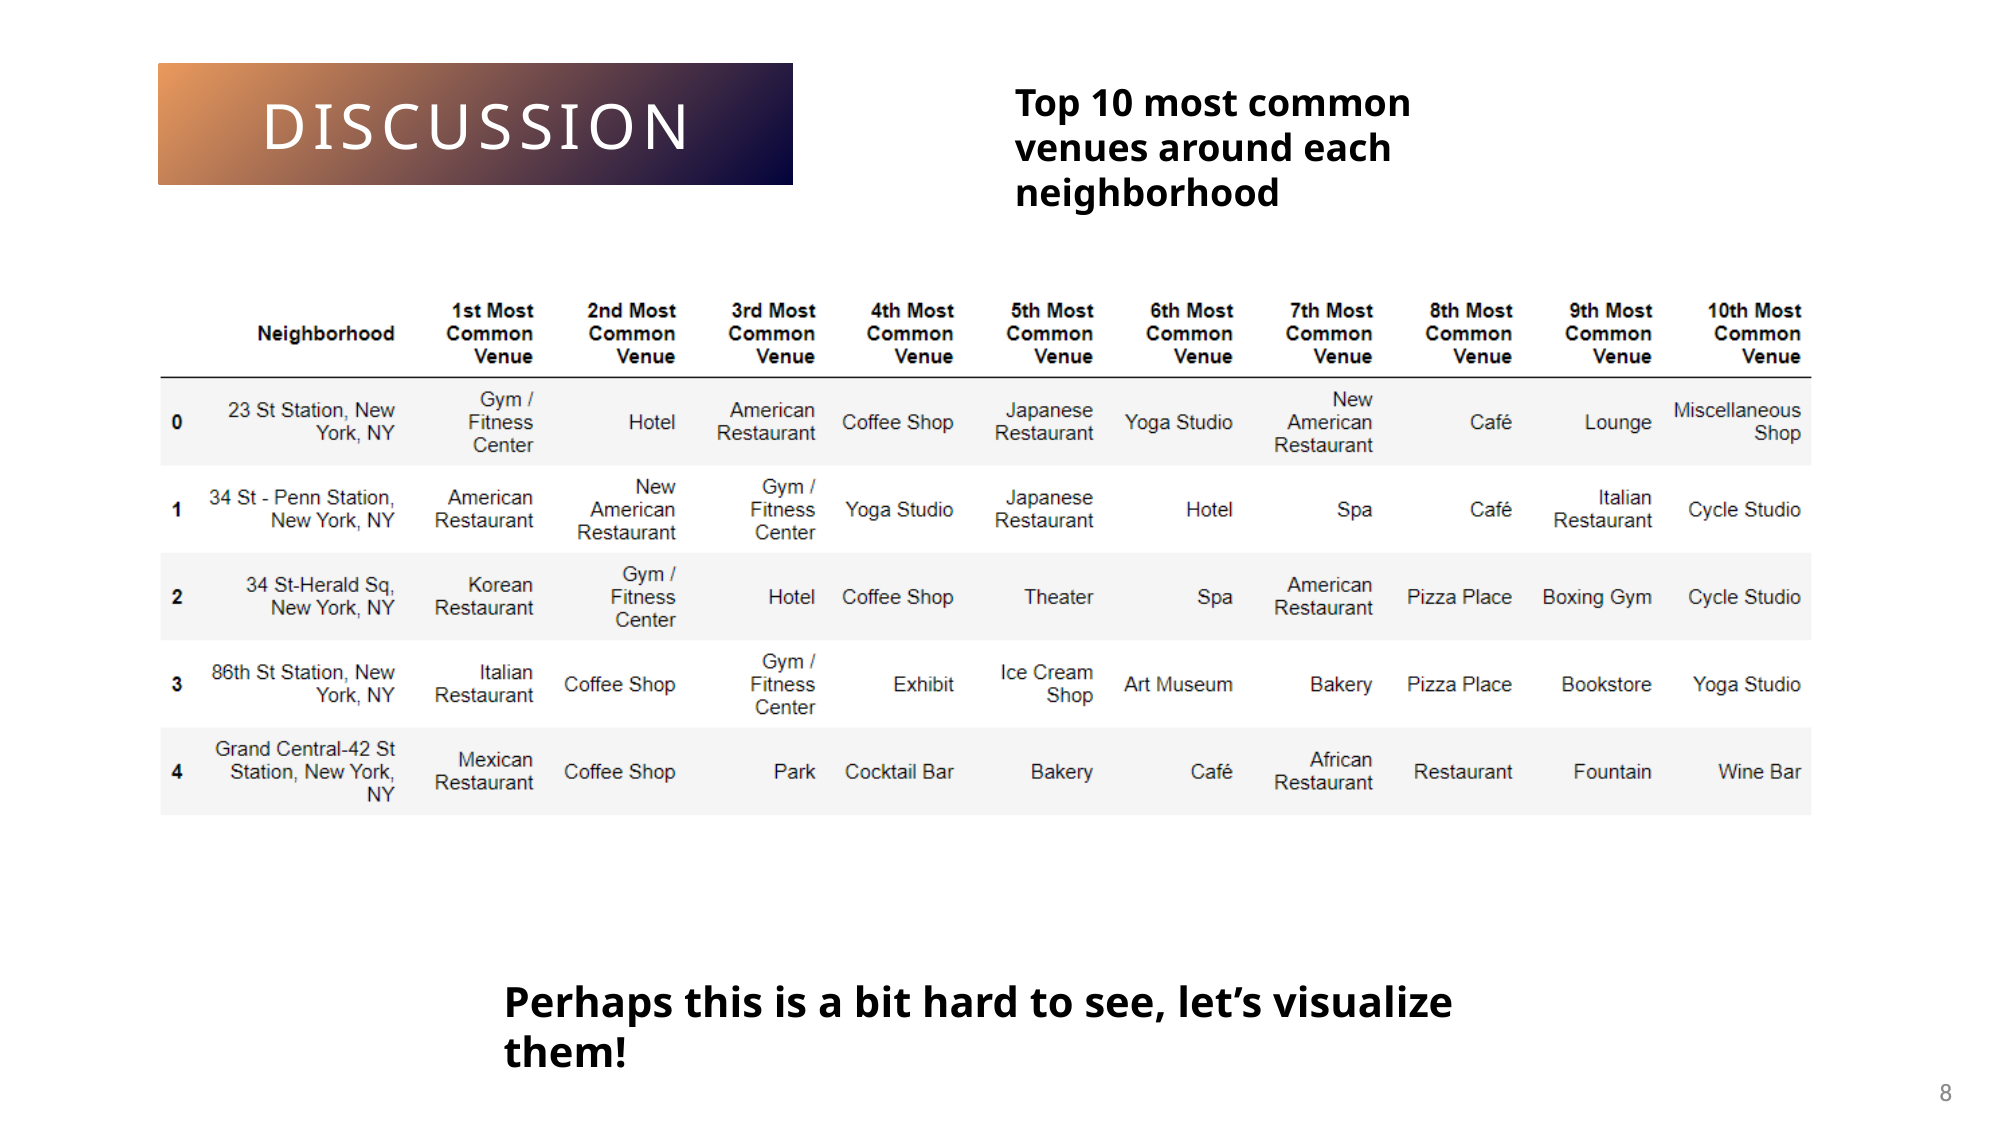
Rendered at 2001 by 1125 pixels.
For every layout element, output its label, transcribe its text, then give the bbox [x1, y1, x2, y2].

text_box Perhaps this is a bit hard to see, let’s visualize them! [488, 967, 1512, 1083]
list DISCUSSION [158, 63, 793, 185]
picture [138, 272, 1833, 853]
slide_number 8 [1894, 1061, 1968, 1121]
text_box Top 10 most common venues around each neighborhood [999, 71, 1551, 221]
